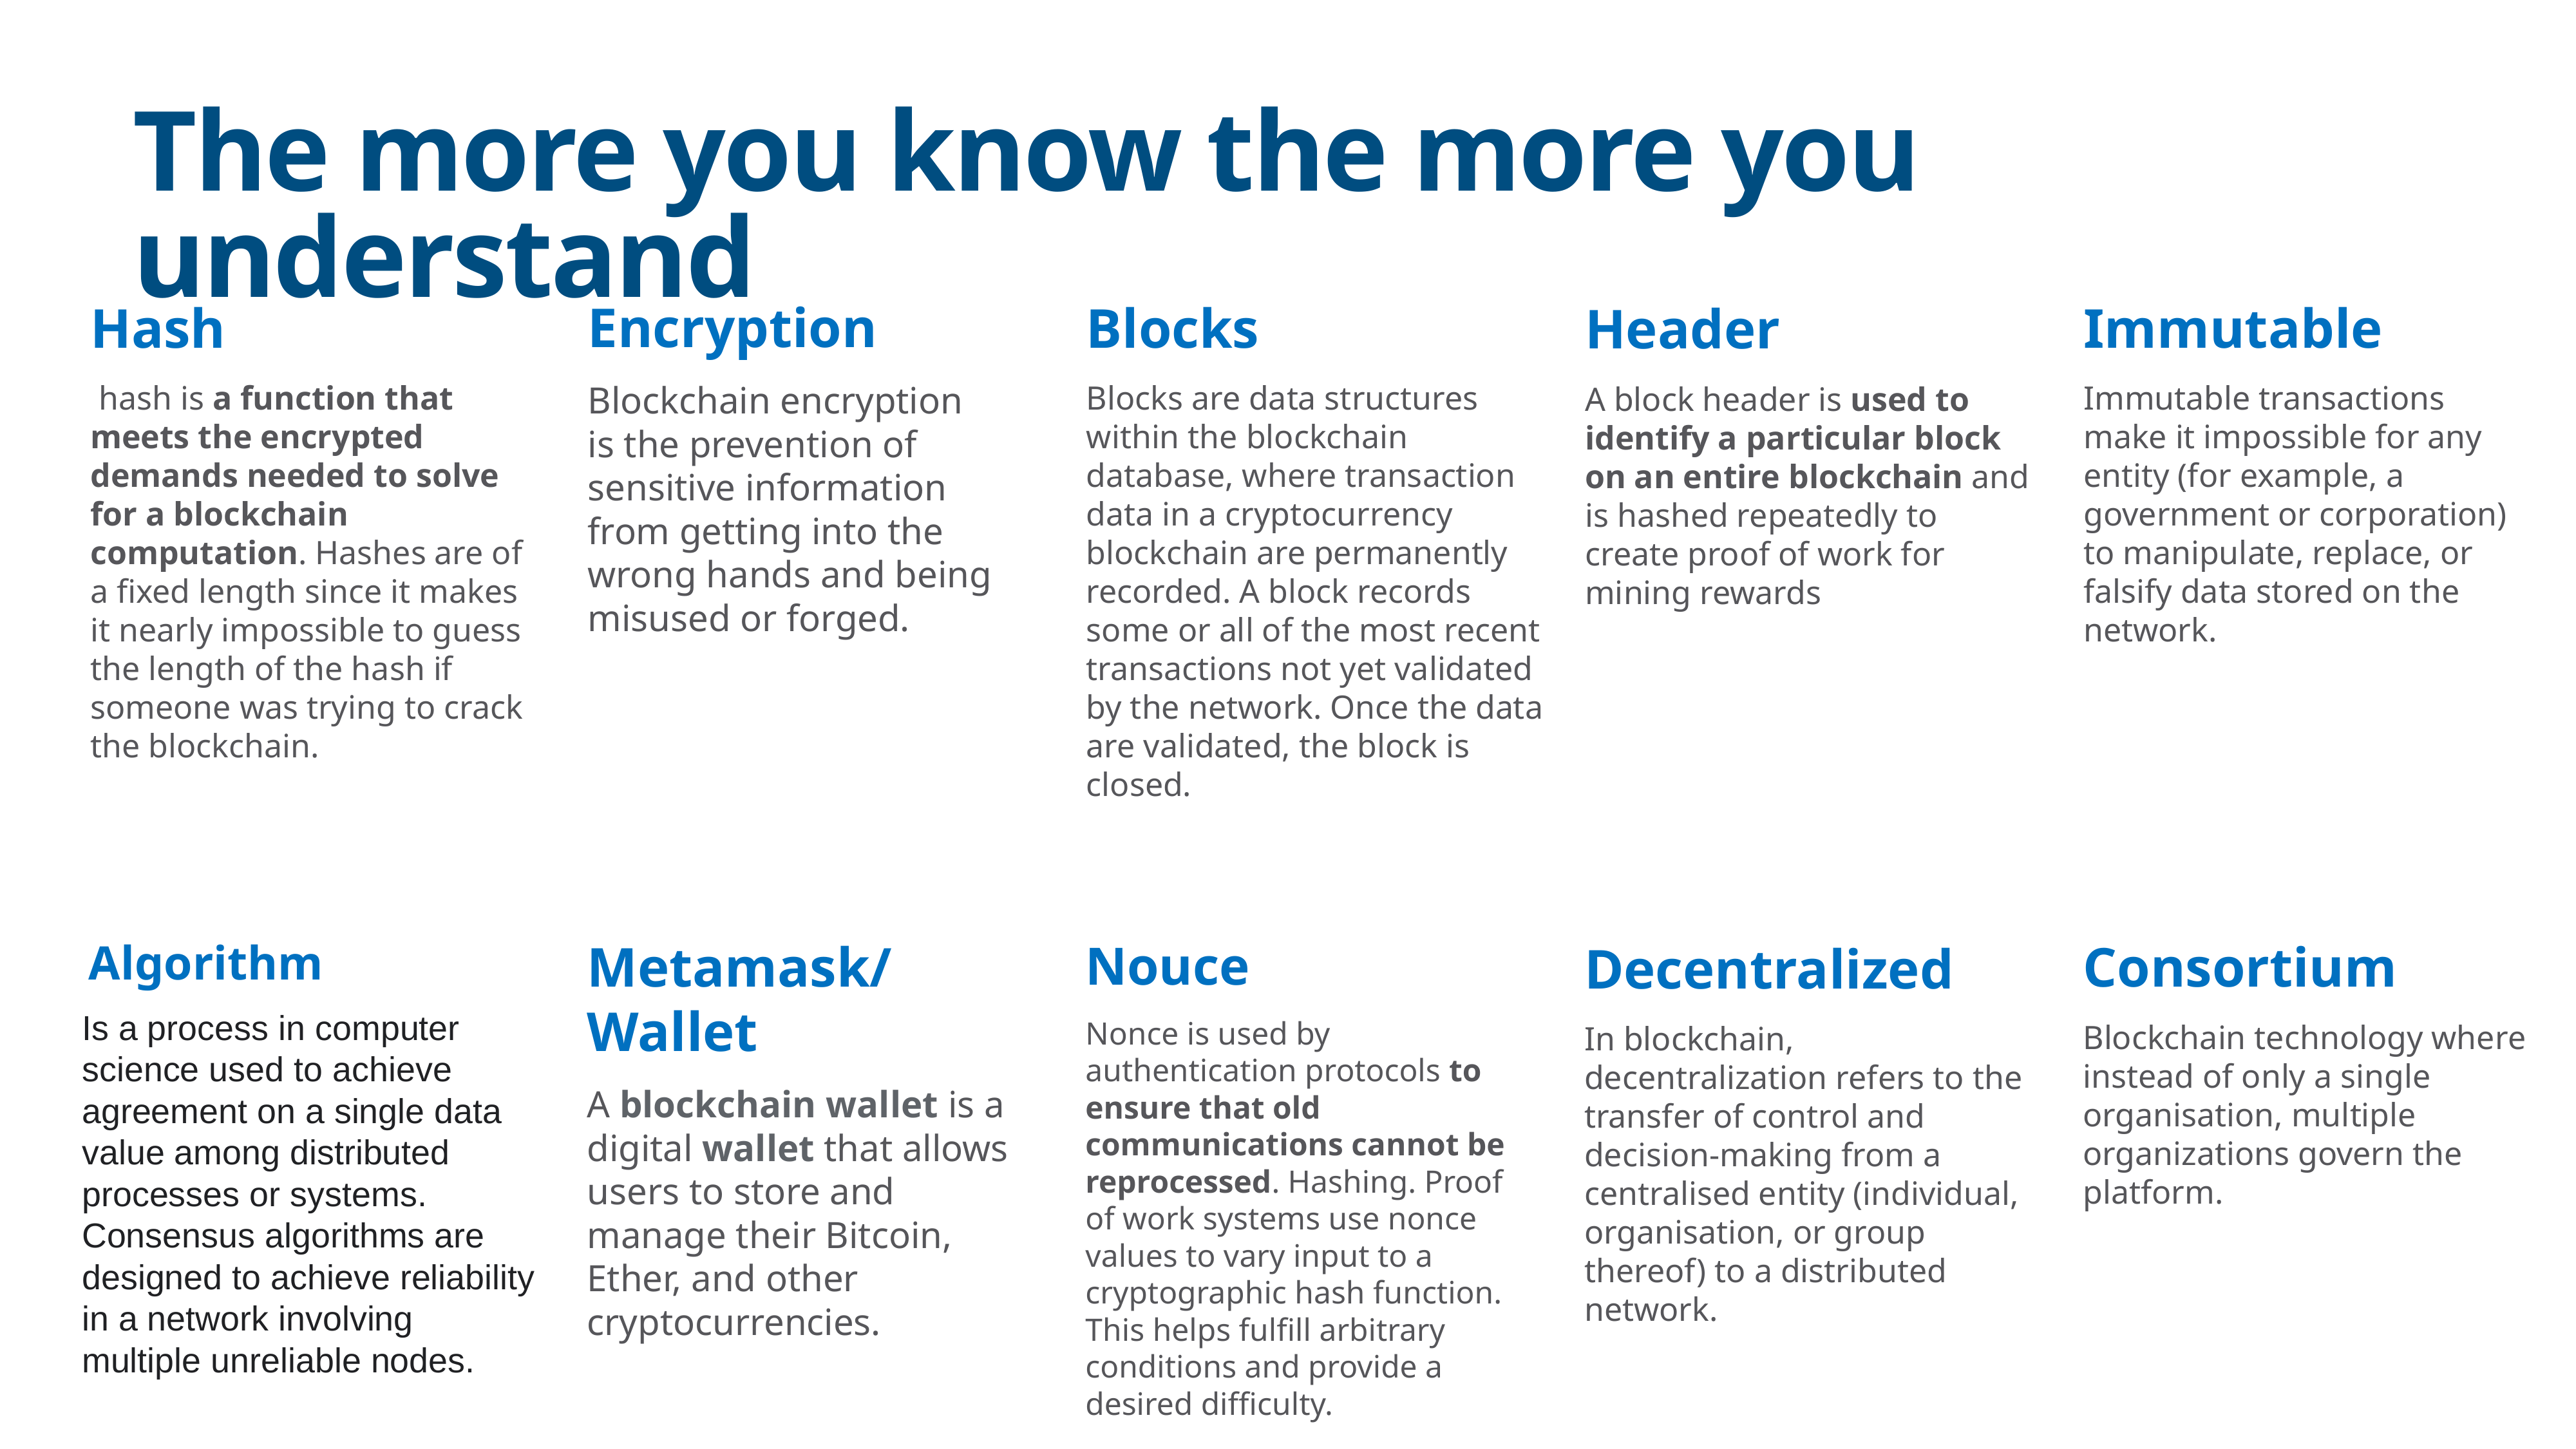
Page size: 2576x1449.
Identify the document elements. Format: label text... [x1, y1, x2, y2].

text_box Algorithm Is a process in computer science used to achieve agreement on a single data value among distributed processes or systems. Consensus algorithms are designed to achieve reliability in a network involving multiple unreliable nodes. [77, 928, 544, 1430]
text_box Decentralized In blockchain, decentralization refers to the transfer of control and decision-making from a centralised entity (individual, organisation, or group thereof) to a distributed network. [1571, 929, 2038, 1429]
text_box Immutable Immutable transactions make it impossible for any entity (for example, a government or corporation) to manipulate, replace, or falsify data stored on the network. [2070, 289, 2537, 752]
text_box Hash hash is a function that meets the encrypted demands needed to solve for a blockchain computation. Hashes are of a fixed length since it makes it nearly impossible to guess the length of the hash if someone was trying to crack the blockchain. [77, 289, 544, 882]
text_box Consortium Blockchain technology where instead of only a single organisation, multiple organizations govern the platform. [2070, 928, 2537, 1428]
title The more you know the more you understand [127, 100, 2449, 252]
text_box Metamask/Wallet A blockchain wallet is a digital wallet that allows users to store and manage their Bitcoin, Ether, and other cryptocurrencies. [574, 928, 1041, 1428]
text_box Nouce Nonce is used by authentication protocols to ensure that old communications cannot be reprocessed. Hashing. Proof of work systems use nonce values to vary input to a cryptographic hash function. This helps fulfill arbitrary conditions and provide a desired difficulty. [1072, 928, 1540, 1430]
text_box Blocks Blocks are data structures within the blockchain database, where transaction data in a cryptocurrency blockchain are permanently recorded. A block records some or all of the most recent transactions not yet validated by the network. Once the data are validated, the block is closed. [1073, 289, 1558, 882]
text_box Encryption Blockchain encryption is the prevention of sensitive information from getting into the wrong hands and being misused or forged. [574, 289, 1042, 788]
text_box Header A block header is used to identify a particular block on an entire blockchain and is hashed repeatedly to create proof of work for mining rewards [1571, 290, 2039, 790]
